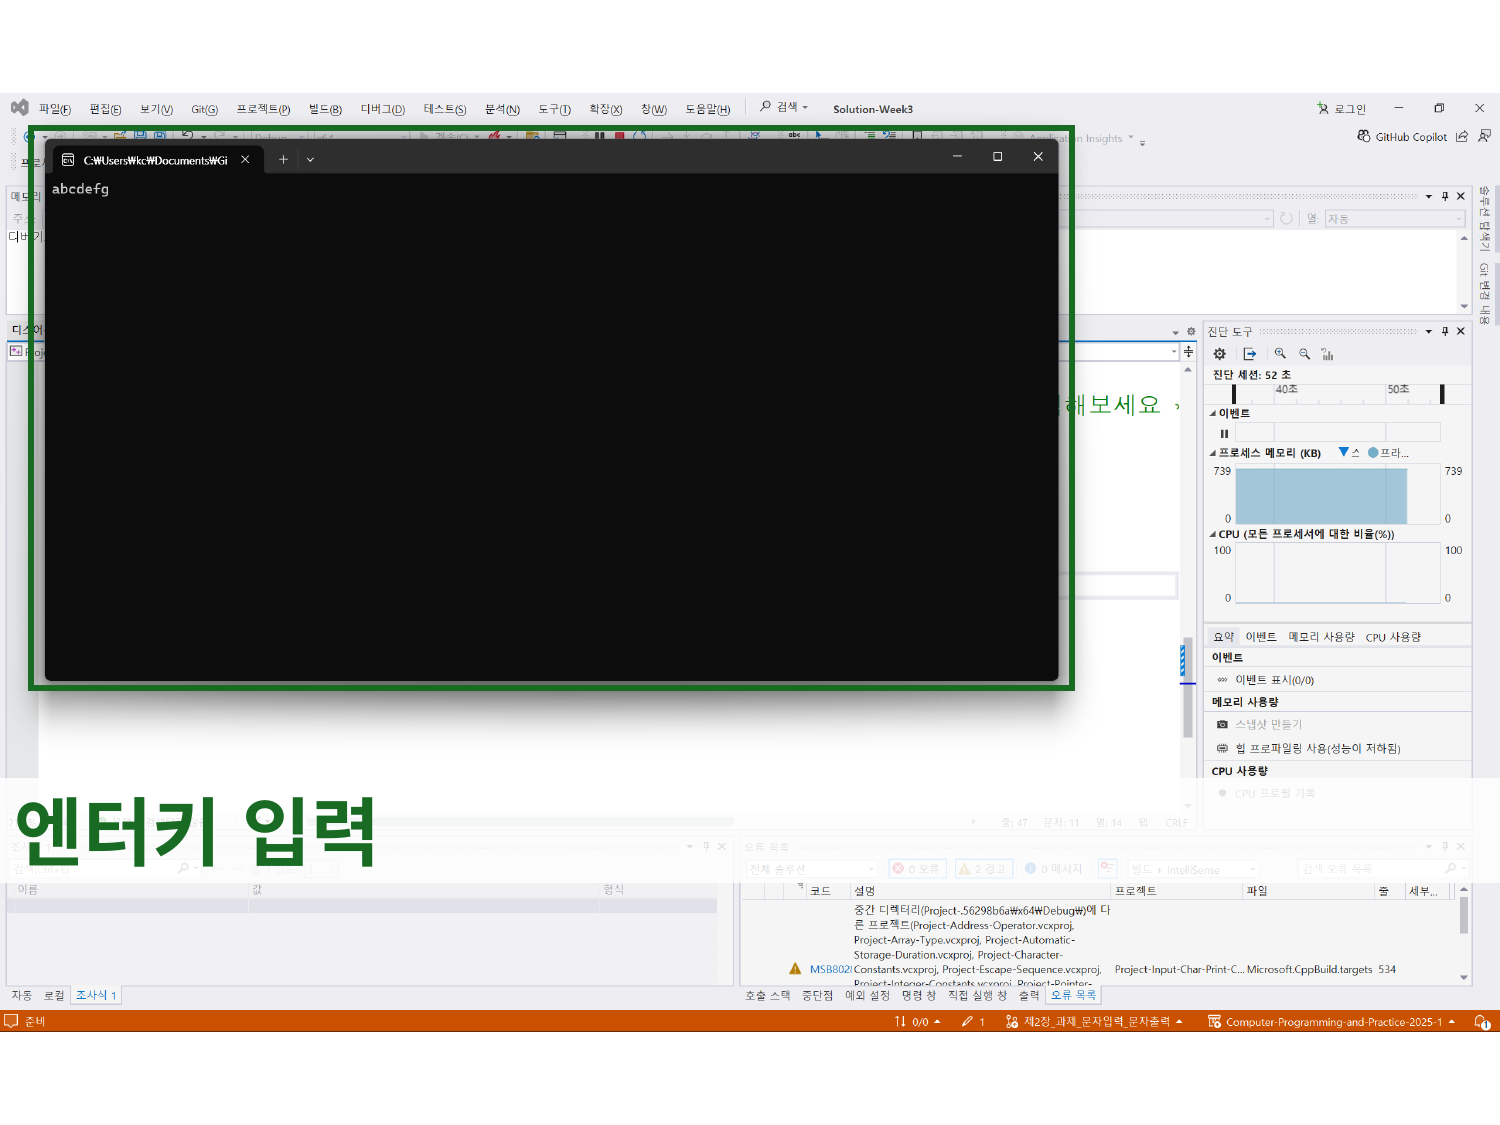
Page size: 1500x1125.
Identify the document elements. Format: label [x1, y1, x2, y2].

picture [0, 93, 1500, 1032]
